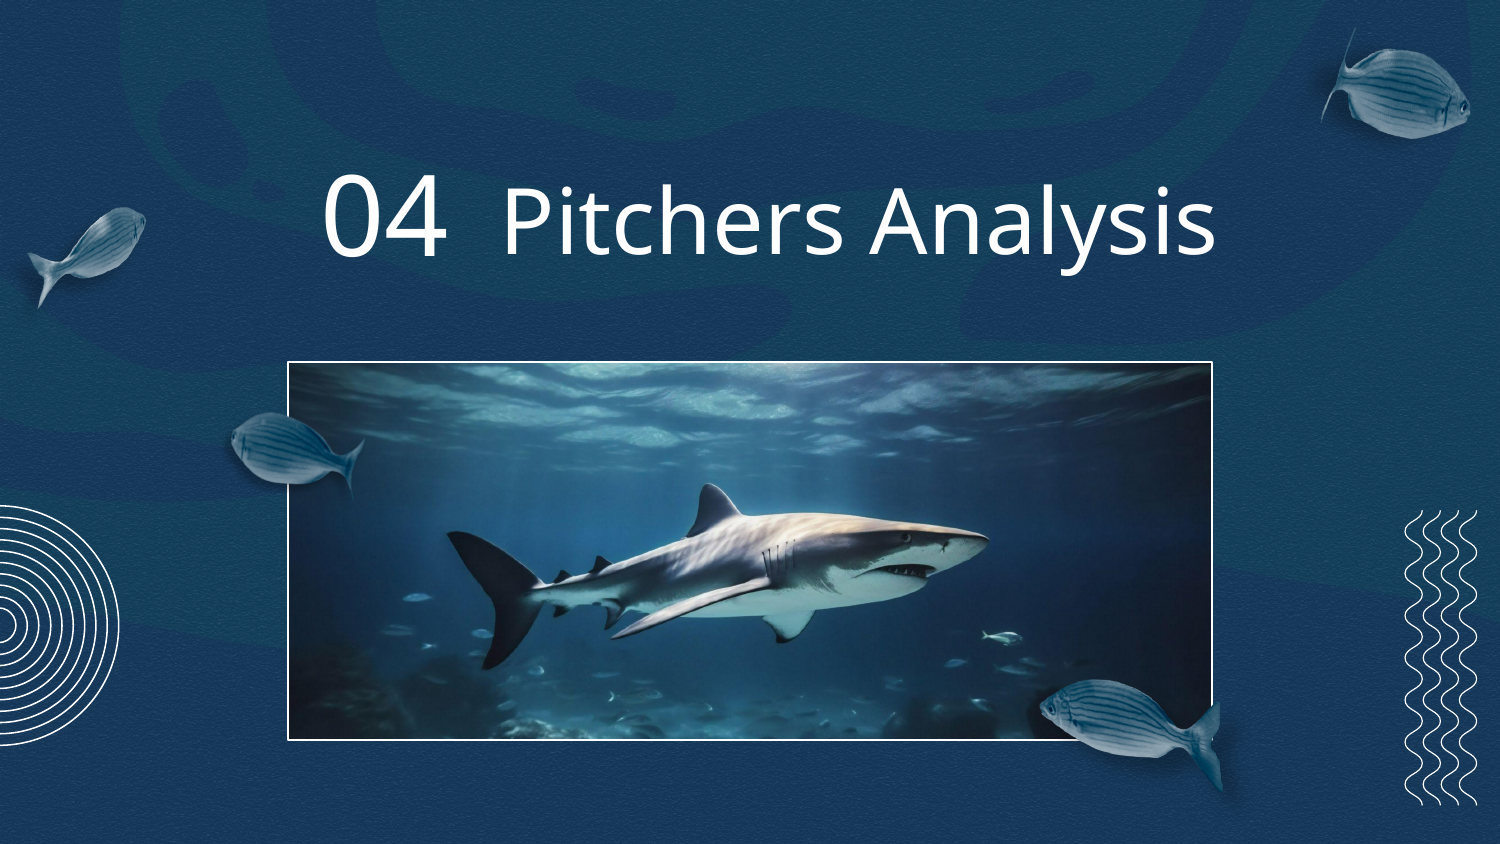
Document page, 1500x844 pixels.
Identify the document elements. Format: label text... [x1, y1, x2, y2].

picture [209, 362, 1259, 826]
picture [1277, 14, 1477, 163]
title 04 [260, 119, 510, 305]
title Pitchers Analysis [510, 149, 1408, 288]
picture [0, 203, 150, 334]
